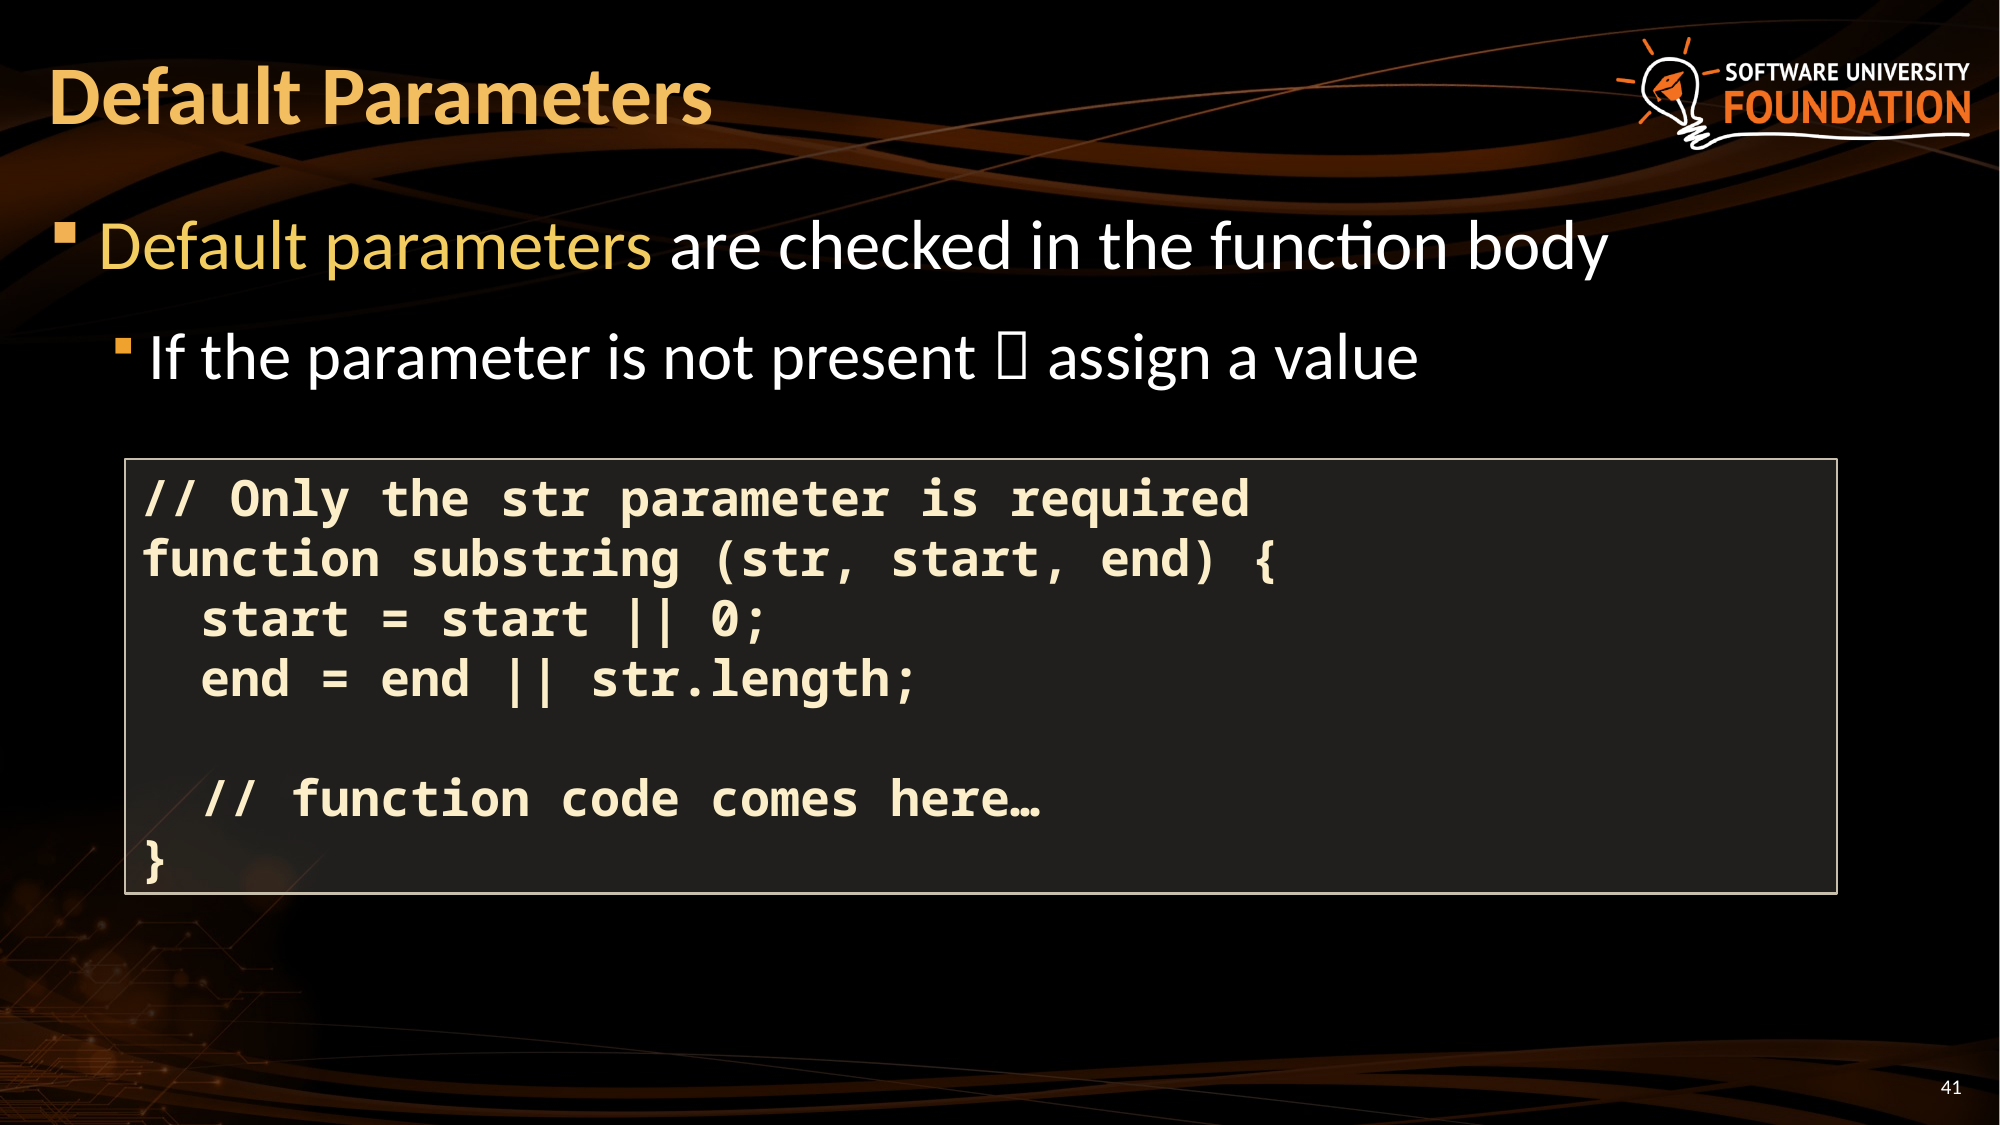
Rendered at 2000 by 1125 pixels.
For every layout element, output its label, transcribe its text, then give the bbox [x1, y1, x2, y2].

list Default parameters are checked in the function body If the parameter is not present  assign a value [31, 188, 1968, 1103]
title Default Parameters [30, 6, 1602, 189]
picture [0, 0, 2000, 1125]
text_box // Only the str parameter is required function substring (str, start, end) { start = start || 0; end = end || str.length; // function code comes here… } [125, 458, 1838, 894]
